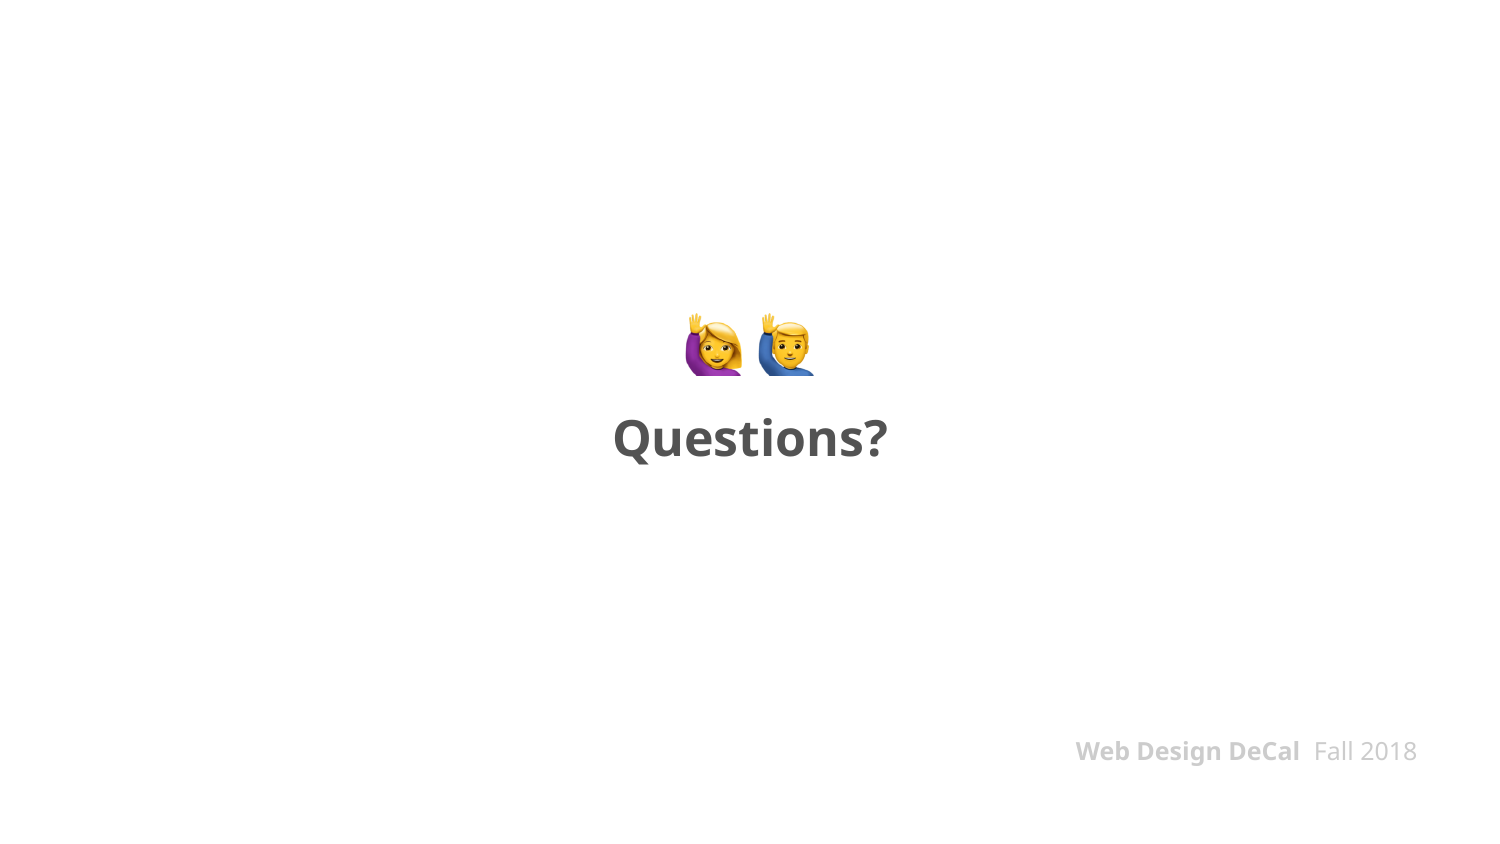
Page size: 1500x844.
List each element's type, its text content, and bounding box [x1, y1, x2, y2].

title Questions? [75, 169, 1425, 694]
picture [754, 313, 819, 377]
picture [681, 313, 746, 377]
